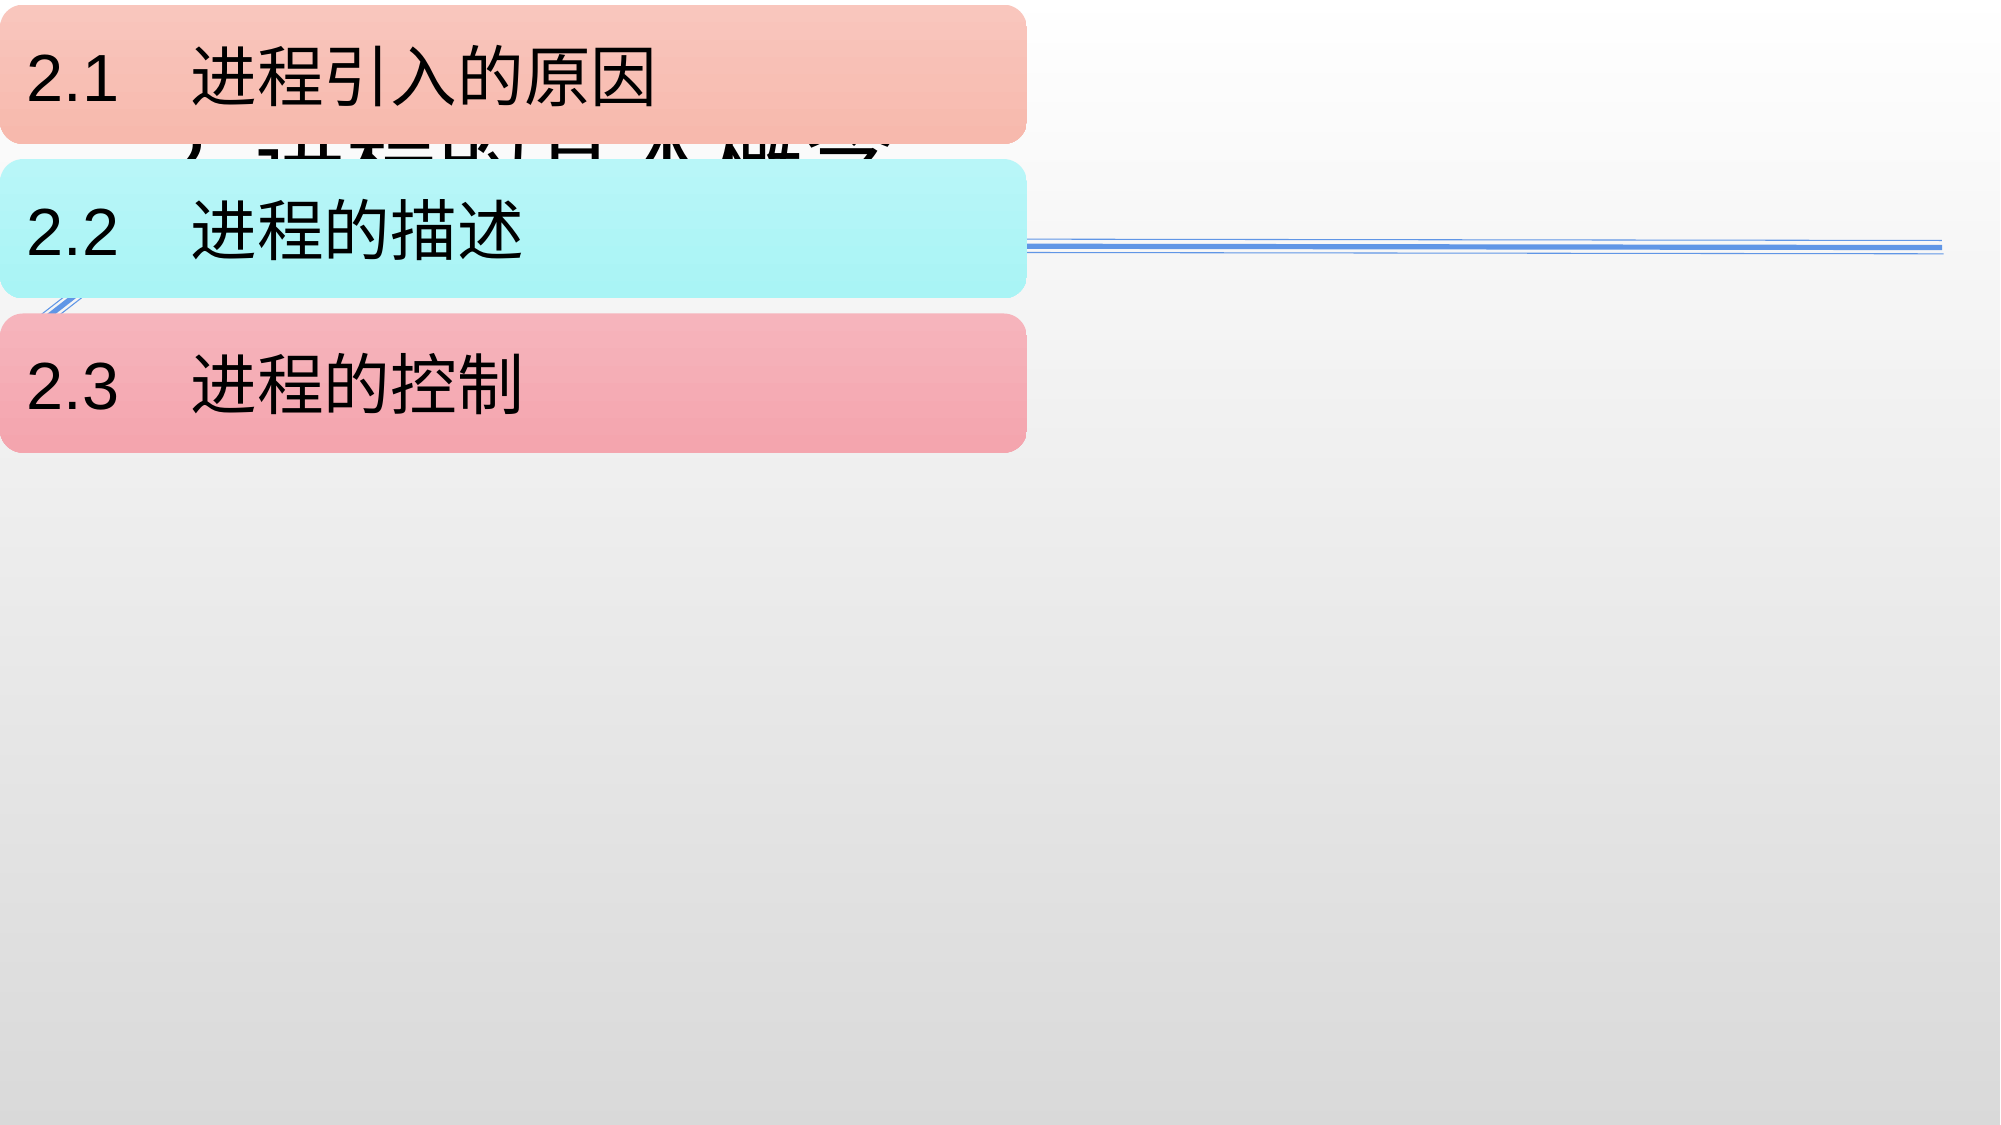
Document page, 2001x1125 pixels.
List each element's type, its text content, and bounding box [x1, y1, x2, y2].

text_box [34, 237, 1942, 244]
text_box 2 进程的基本概念 [141, 94, 1570, 219]
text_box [36, 251, 1944, 334]
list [134, 302, 1162, 761]
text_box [34, 244, 1942, 327]
